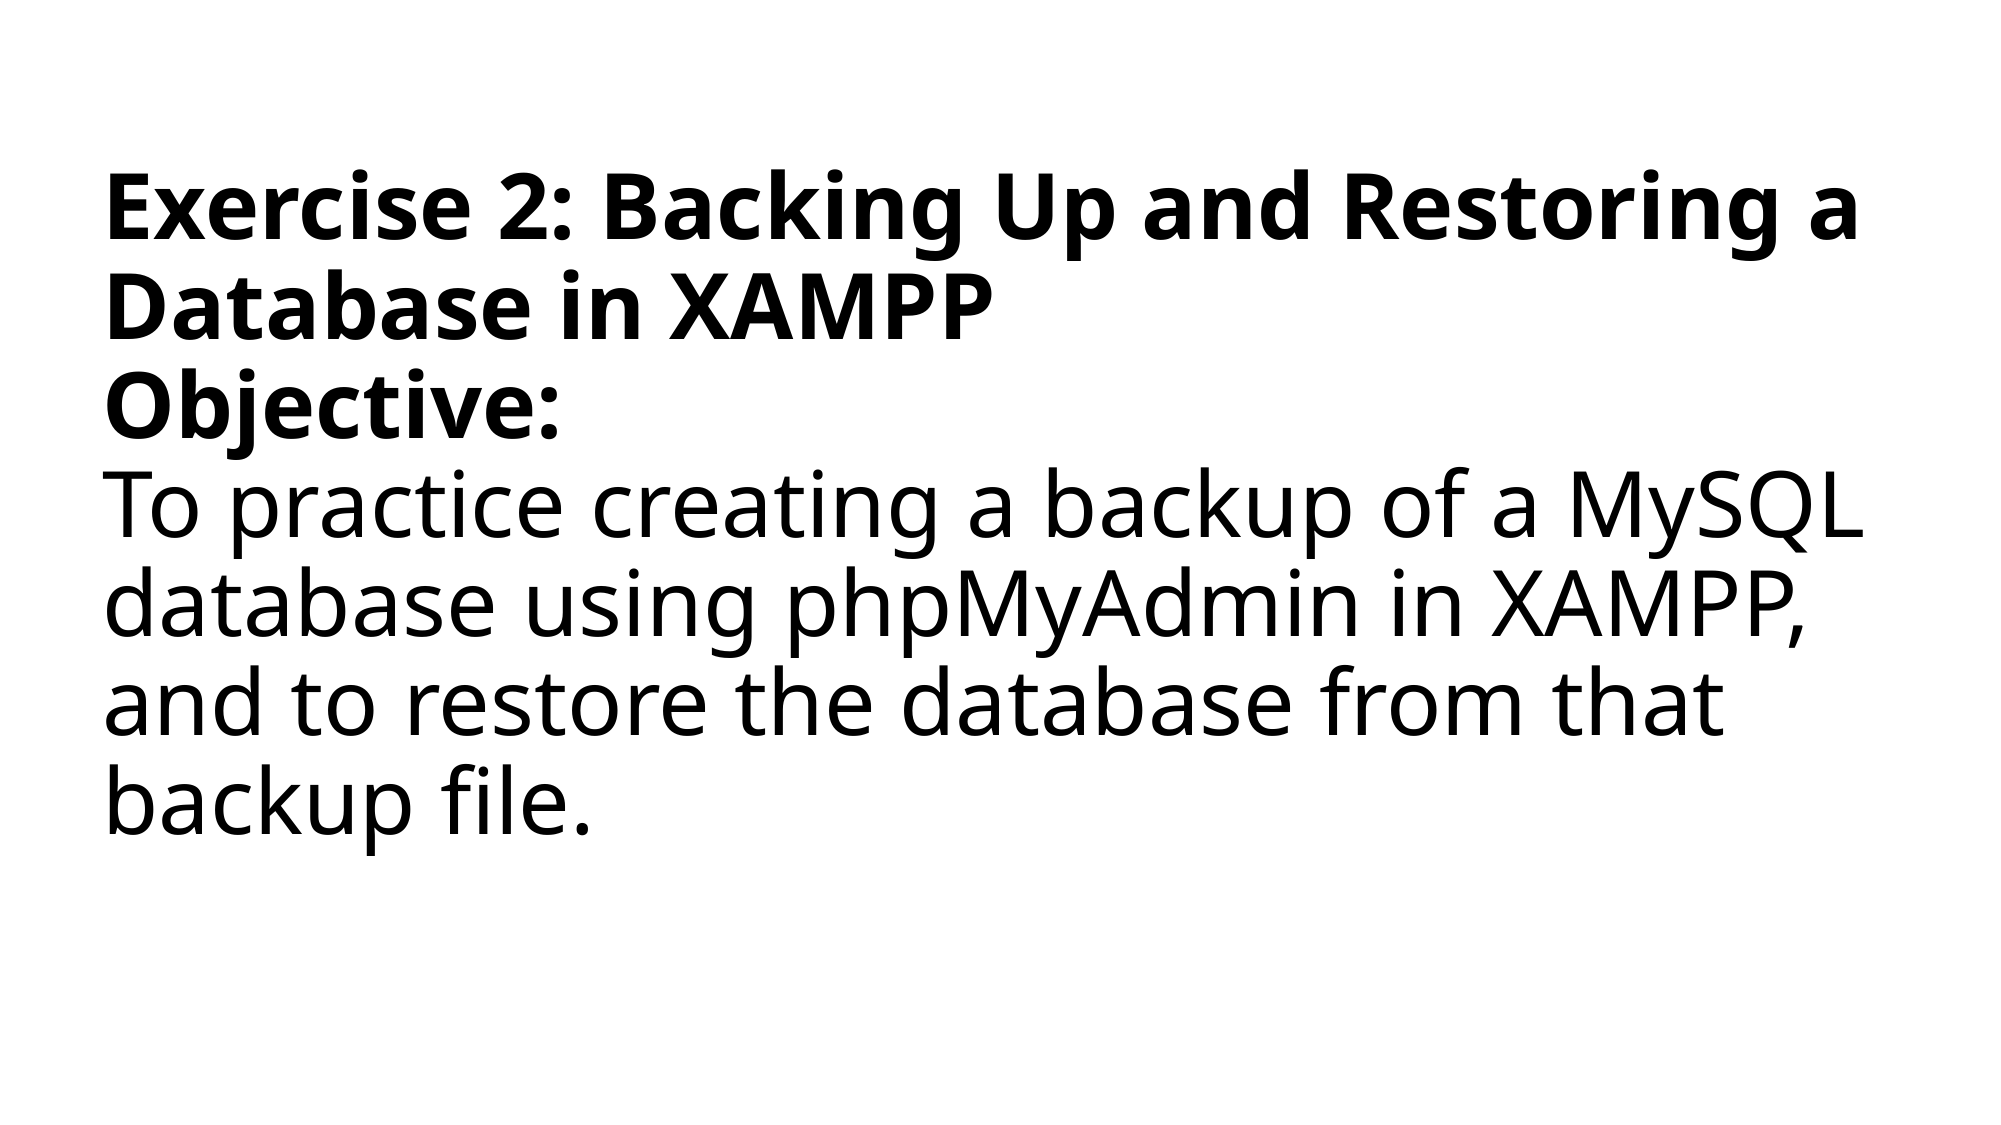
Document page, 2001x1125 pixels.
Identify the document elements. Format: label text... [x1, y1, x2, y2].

title Exercise 2: Backing Up and Restoring a Database in XAMPP Objective: To practice creating a backup of a MySQL database using phpMyAdmin in XAMPP, and to restore the database from that backup file. [87, 79, 1913, 1046]
